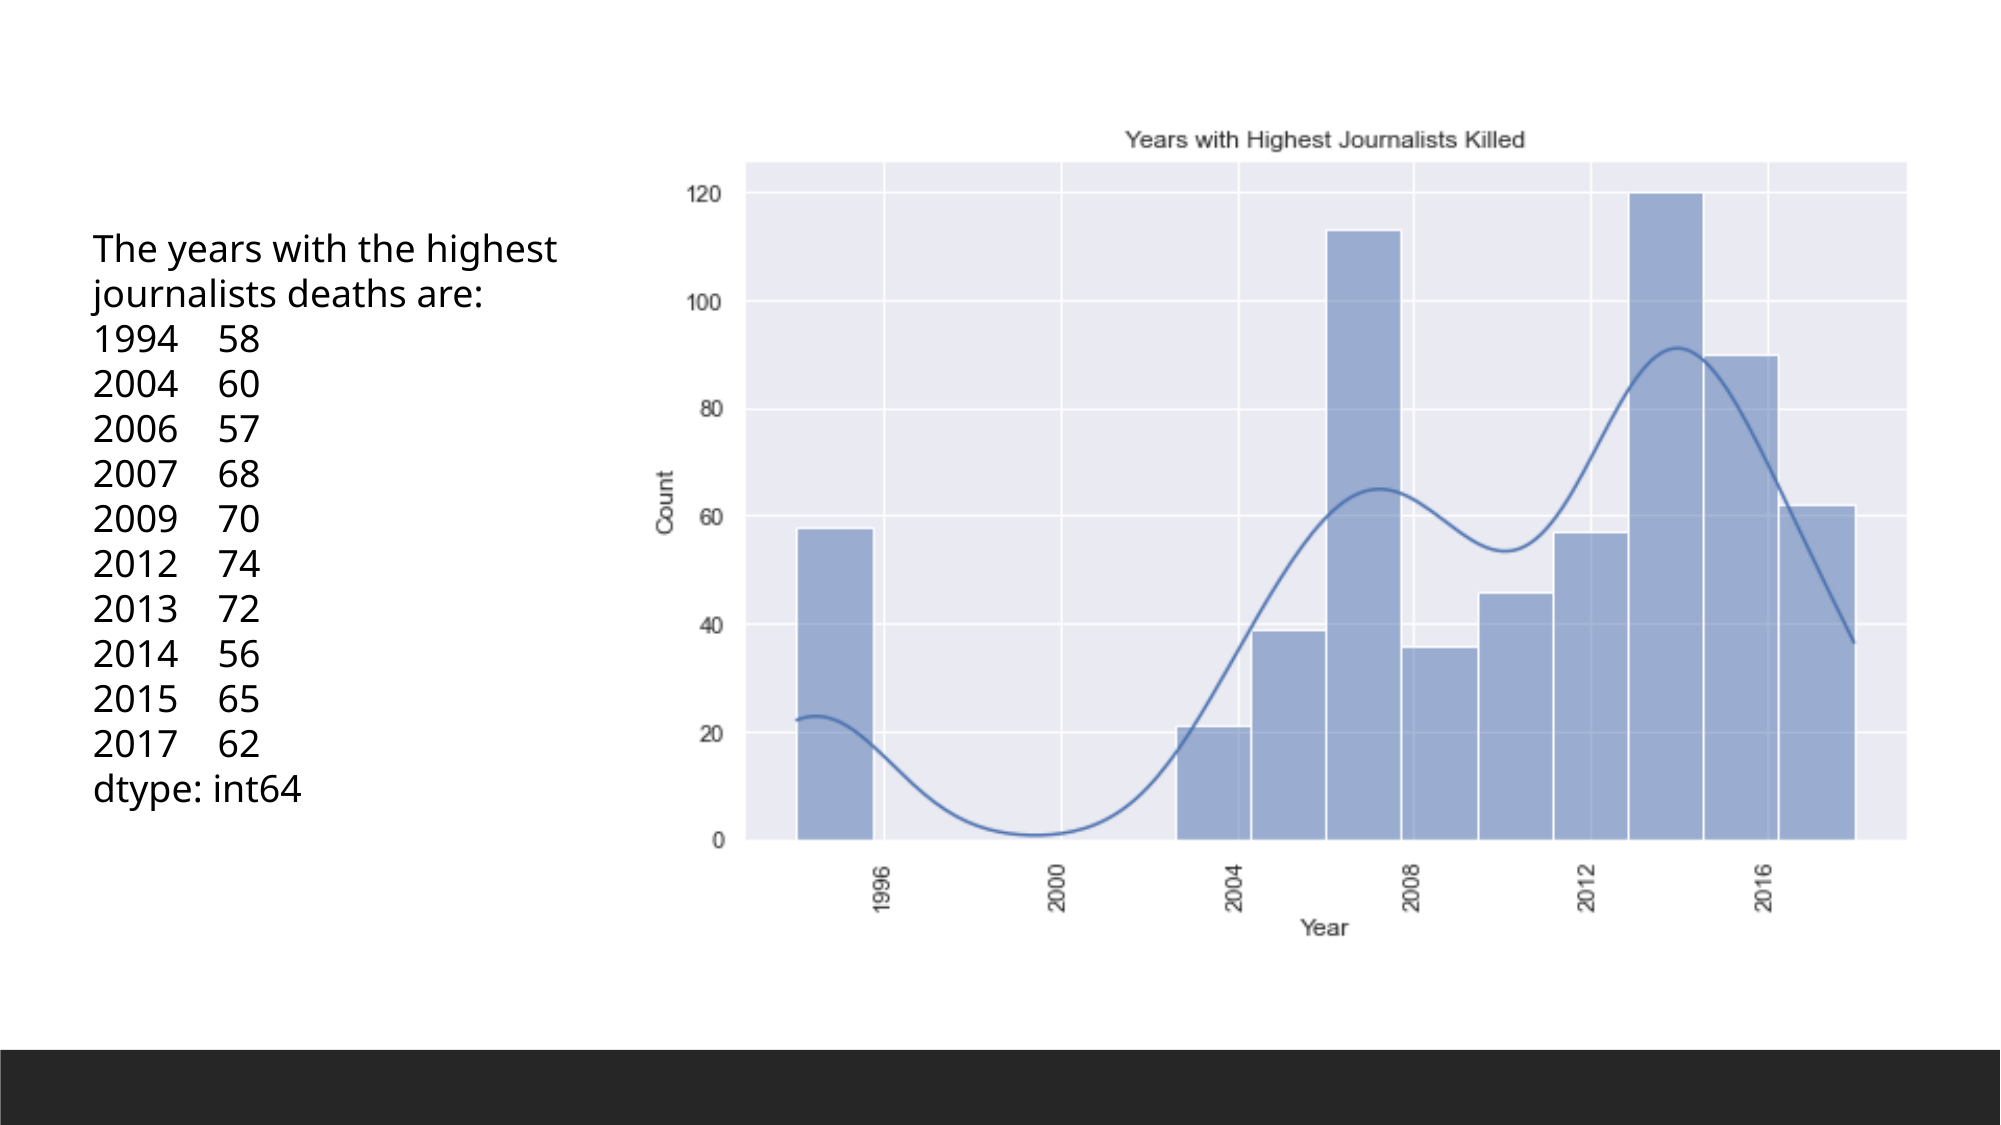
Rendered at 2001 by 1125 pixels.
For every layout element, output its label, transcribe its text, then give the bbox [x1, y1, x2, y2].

text_box The years with the highest journalists deaths are: 1994 58 2004 60 2006 57 2007 68 2009 70 2012 74 2013 72 2014 56 2015 65 2017 62 dtype: int64 [78, 217, 639, 818]
picture [642, 117, 1923, 956]
